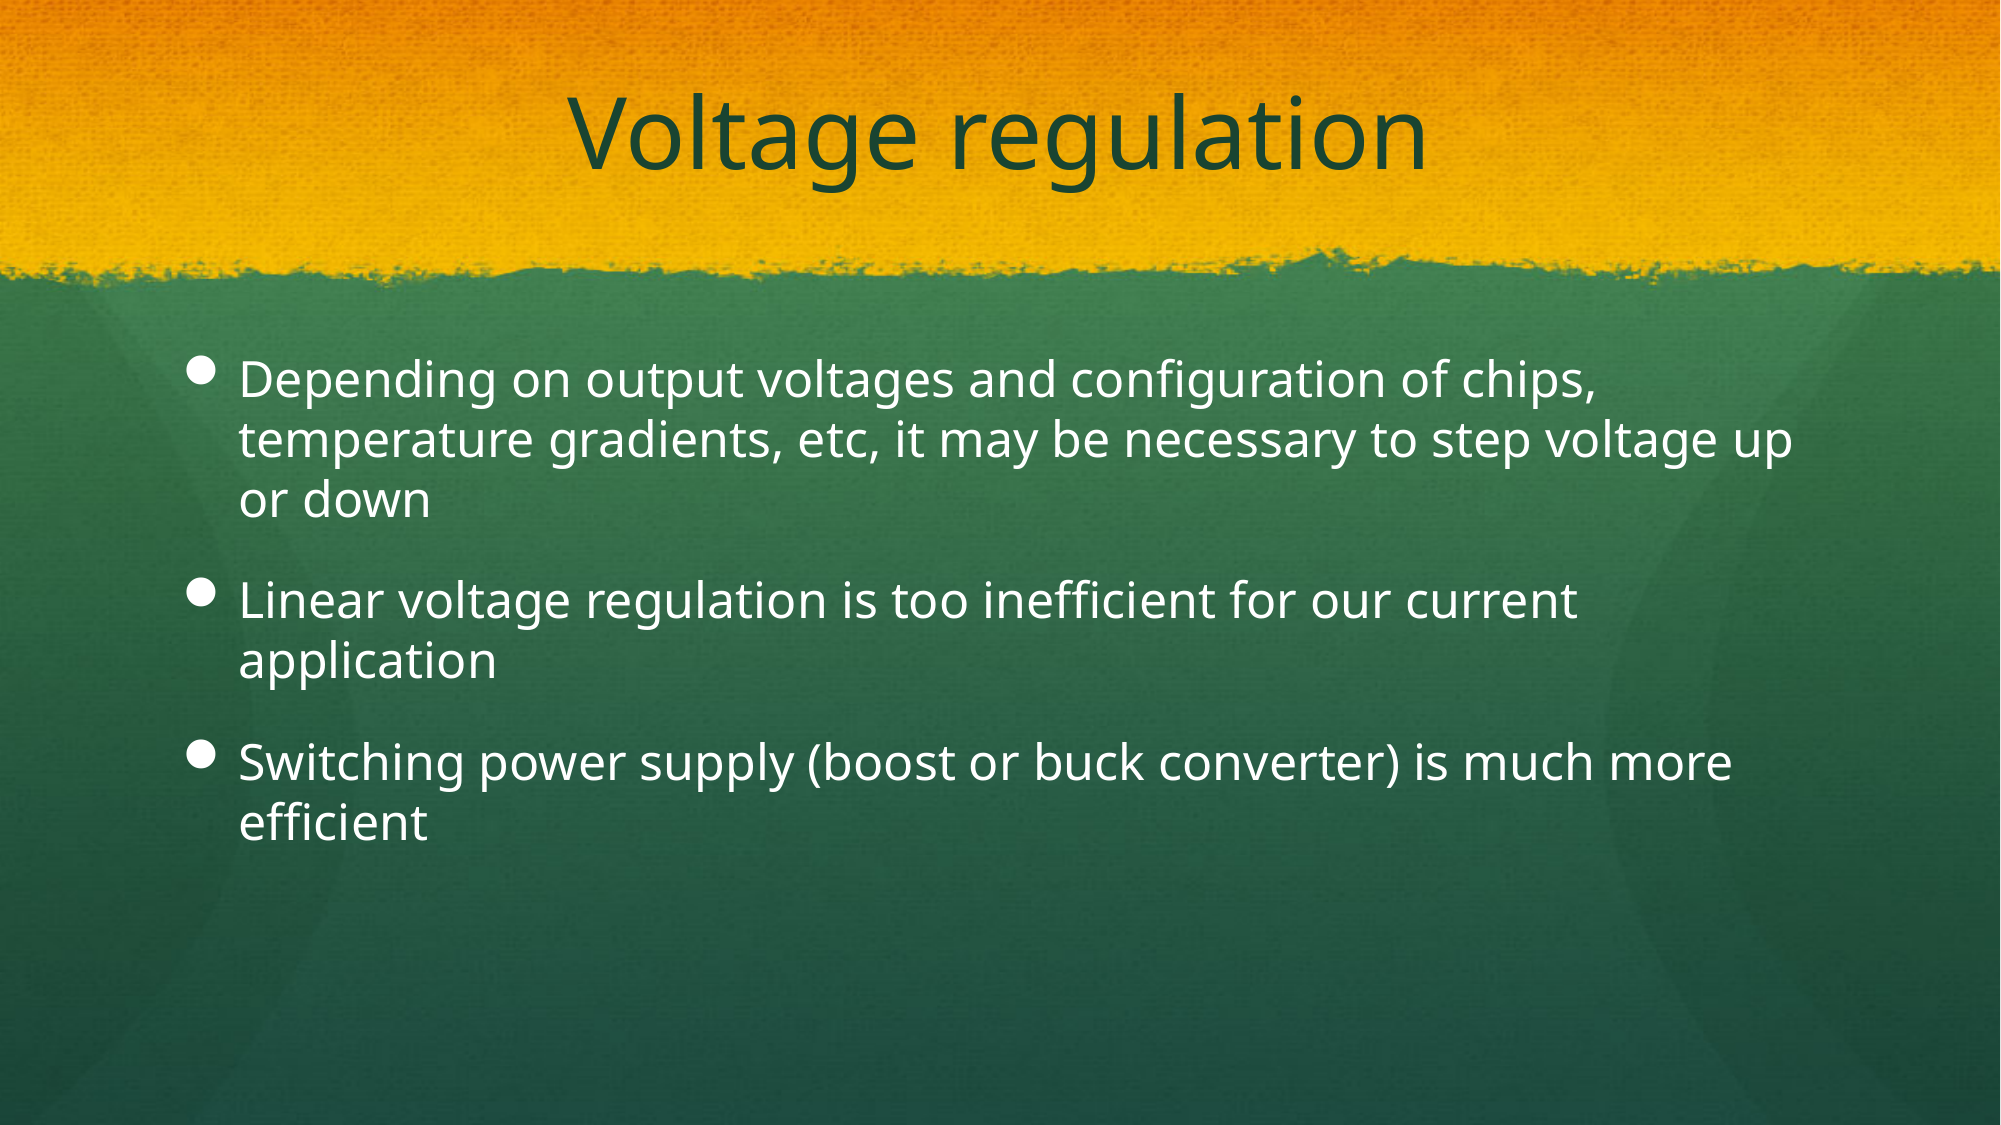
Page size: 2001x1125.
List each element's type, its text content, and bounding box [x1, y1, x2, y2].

title Voltage regulation [167, 13, 1833, 246]
list Depending on output voltages and configuration of chips, temperature gradients, etc, it may be necessary to step voltage up or down Linear voltage regulation is too inefficient for our current application Switching power supply (boost or buck converter) is much more efficient [167, 339, 1833, 1026]
picture [0, 0, 2001, 1125]
